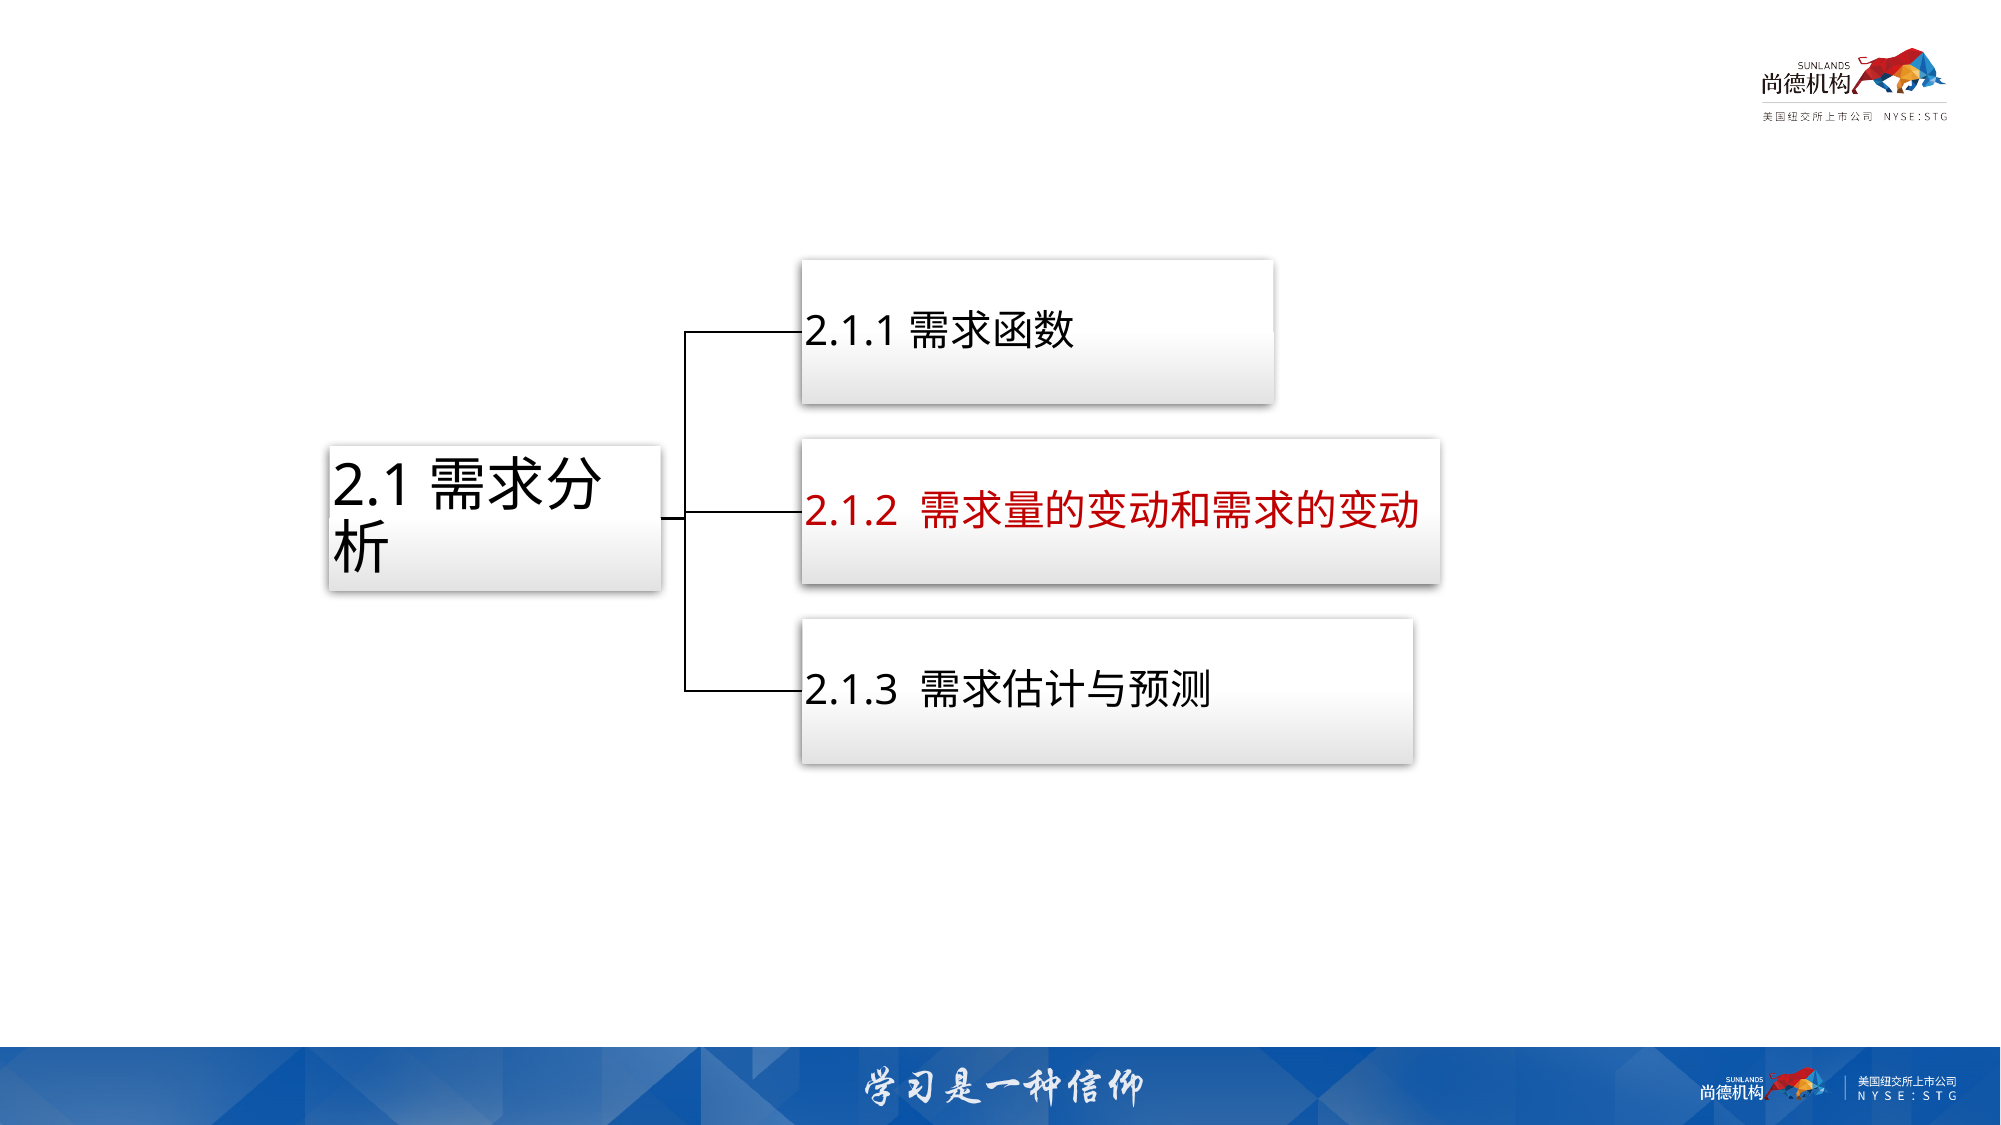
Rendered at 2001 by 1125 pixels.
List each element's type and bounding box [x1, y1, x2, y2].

picture [1720, 19, 1989, 150]
text_box [193, 133, 1811, 890]
picture [0, 1047, 2001, 1125]
